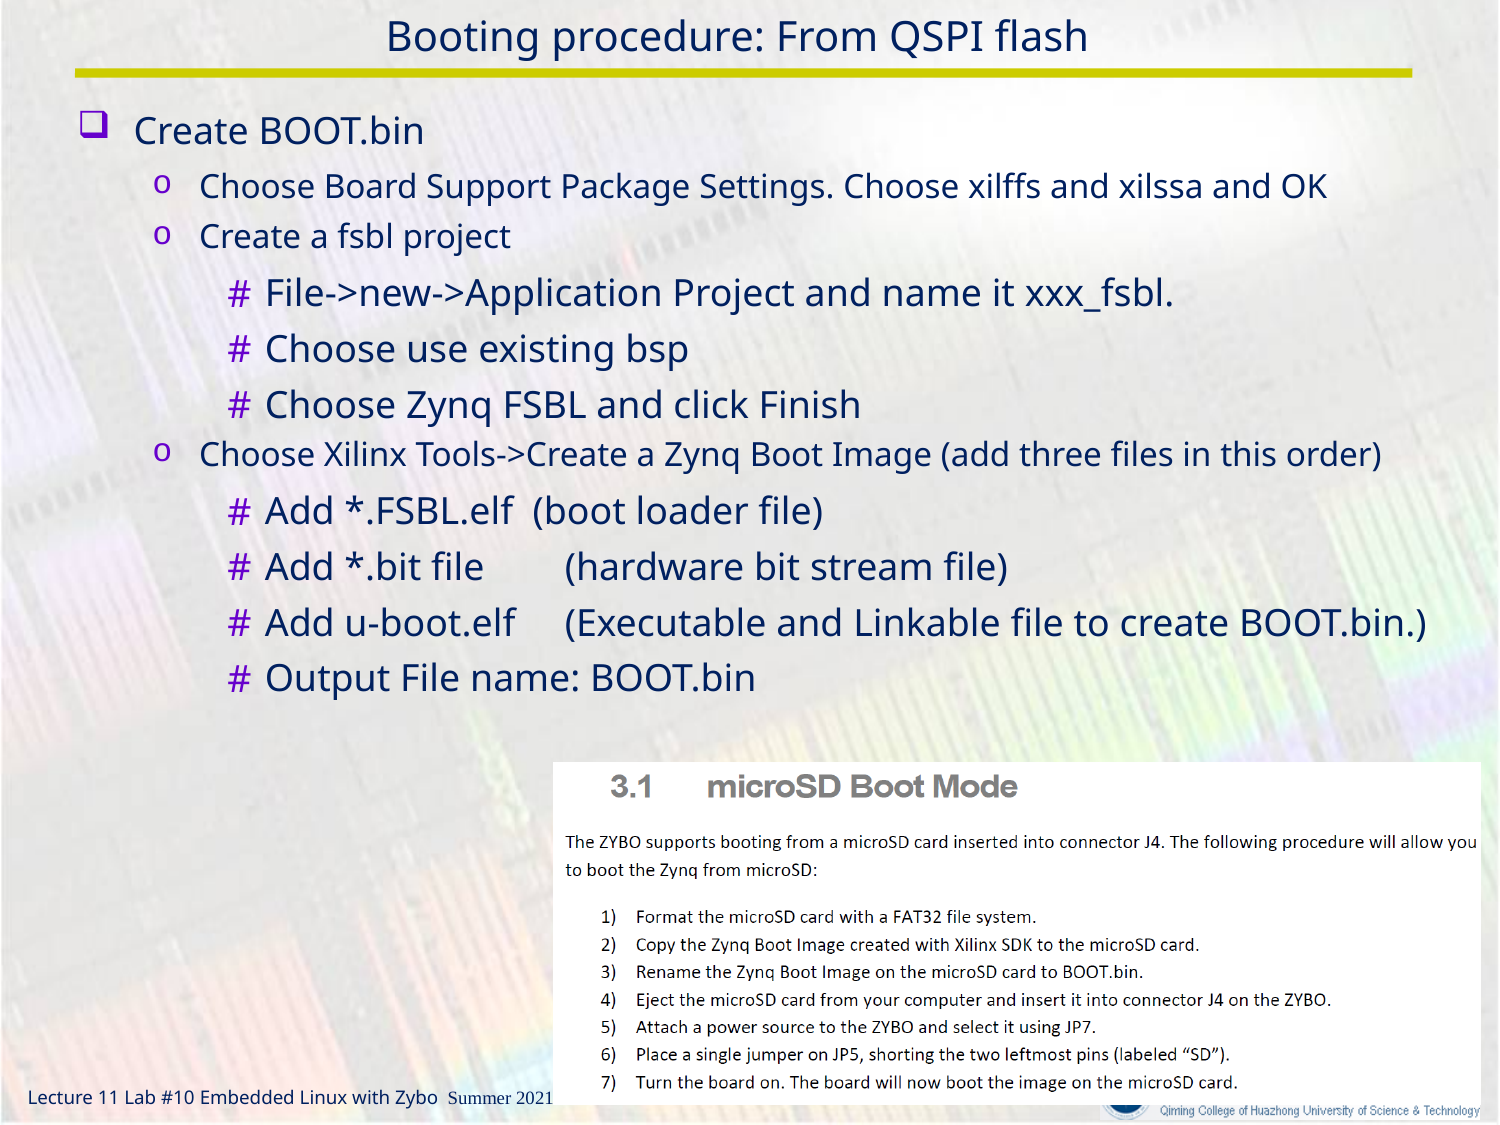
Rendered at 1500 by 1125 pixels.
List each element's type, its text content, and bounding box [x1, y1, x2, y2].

list Create BOOT.bin Choose Board Support Package Settings. Choose xilffs and xilssa and OK Create a fsbl project File->new->Application Project and name it xxx_fsbl. Choose use existing bsp Choose Zynq FSBL and click Finish Choose Xilinx Tools->Create a Zynq Boot Image (add three files in this order) Add *.FSBL.elf (boot loader file) Add *.bit file (hardware bit stream file) Add u-boot.elf (Executable and Linkable file to create BOOT.bin.) Output File name: BOOT.bin [62, 99, 1450, 1060]
title Booting procedure: From QSPI flash [24, 10, 1450, 73]
picture [0, 0, 1500, 1125]
